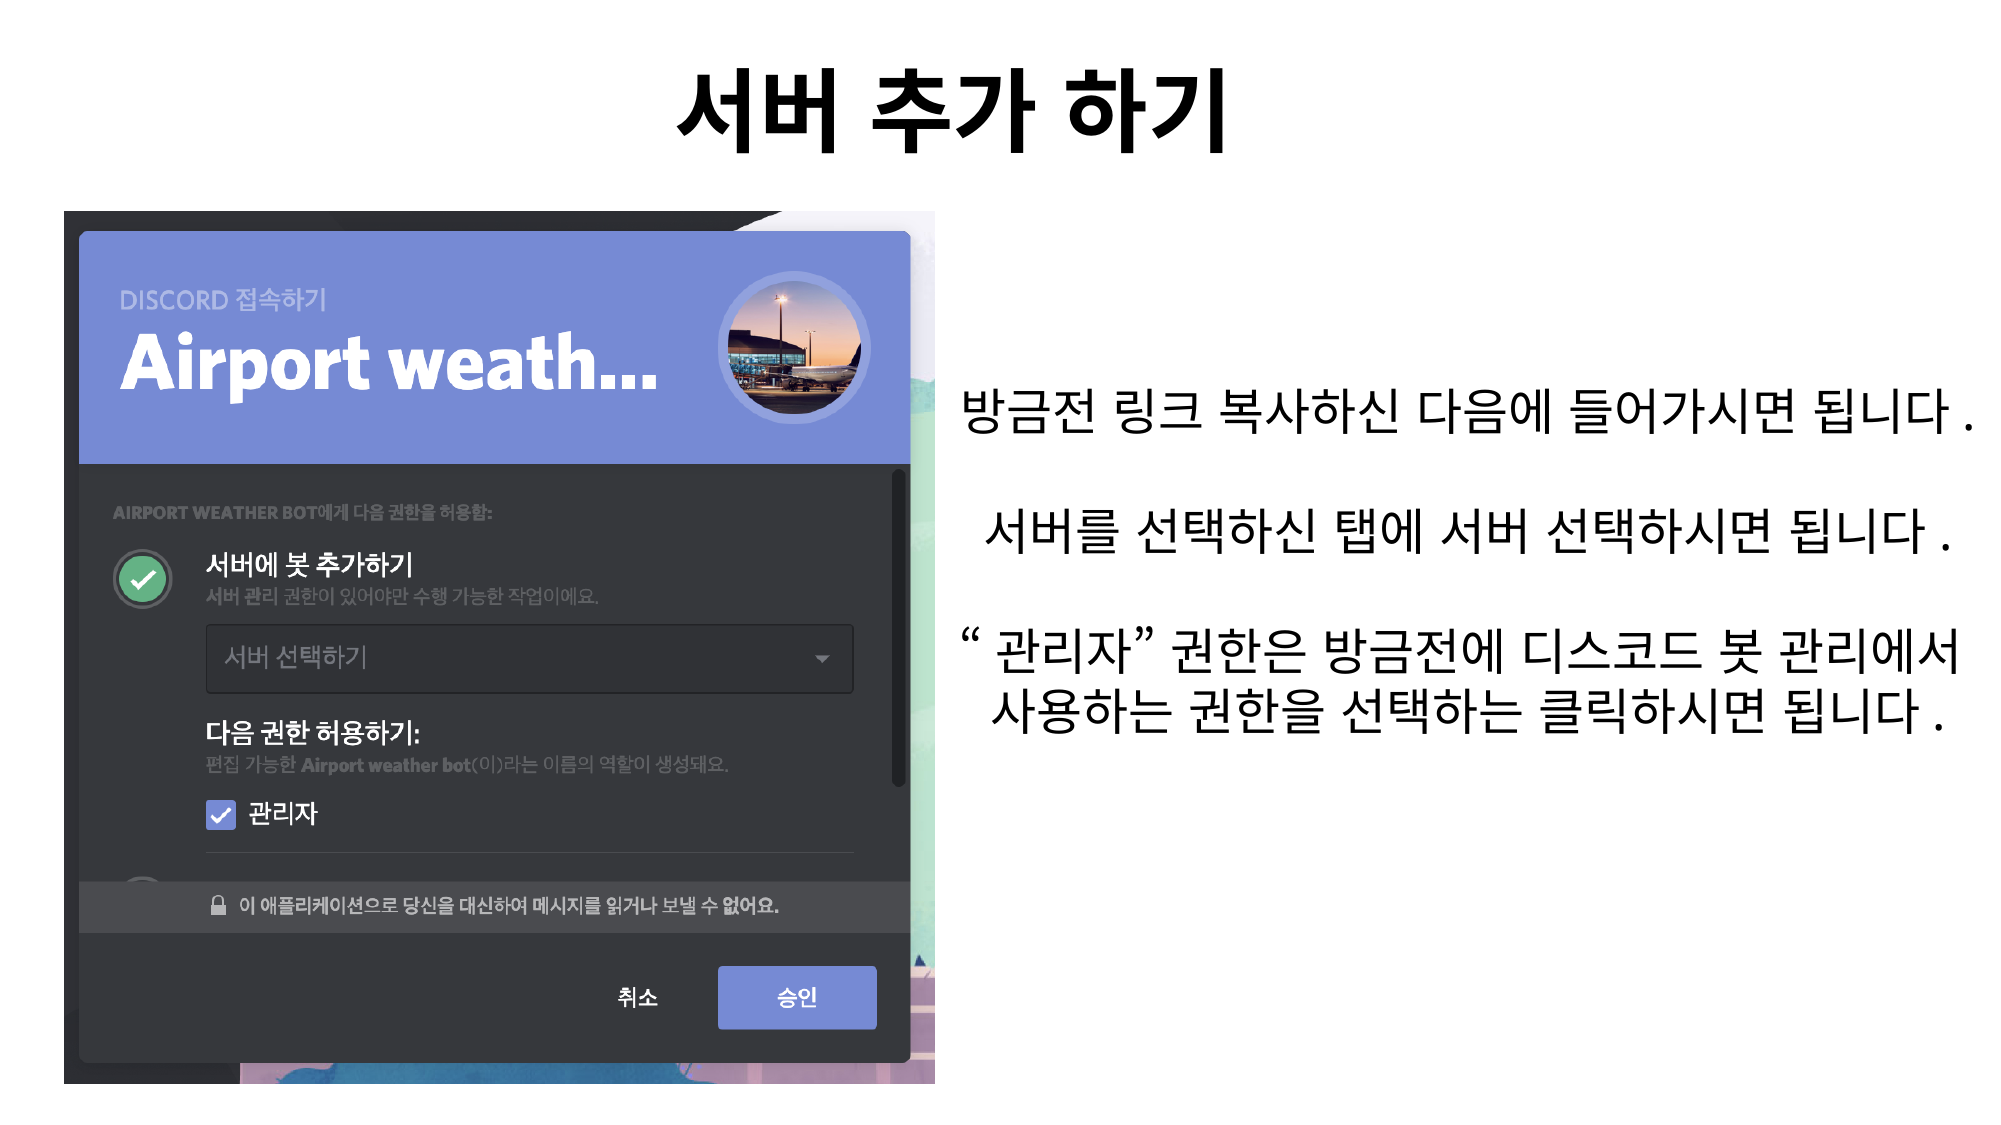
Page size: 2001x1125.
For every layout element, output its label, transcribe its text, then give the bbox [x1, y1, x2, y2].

title 서버 추가 하기 [91, 41, 1817, 190]
text_box 방금전 링크 복사하신 다음에 들어가시면 됩니다. 서버를 선택하신 탭에 서버 선택하시면 됩니다. “관리자” 권한은 방금전에 디스코드 봇 관리에서 사용하는 권한을 선택하는 클릭하시면 됩니다. [944, 373, 1992, 748]
picture [64, 211, 935, 1084]
